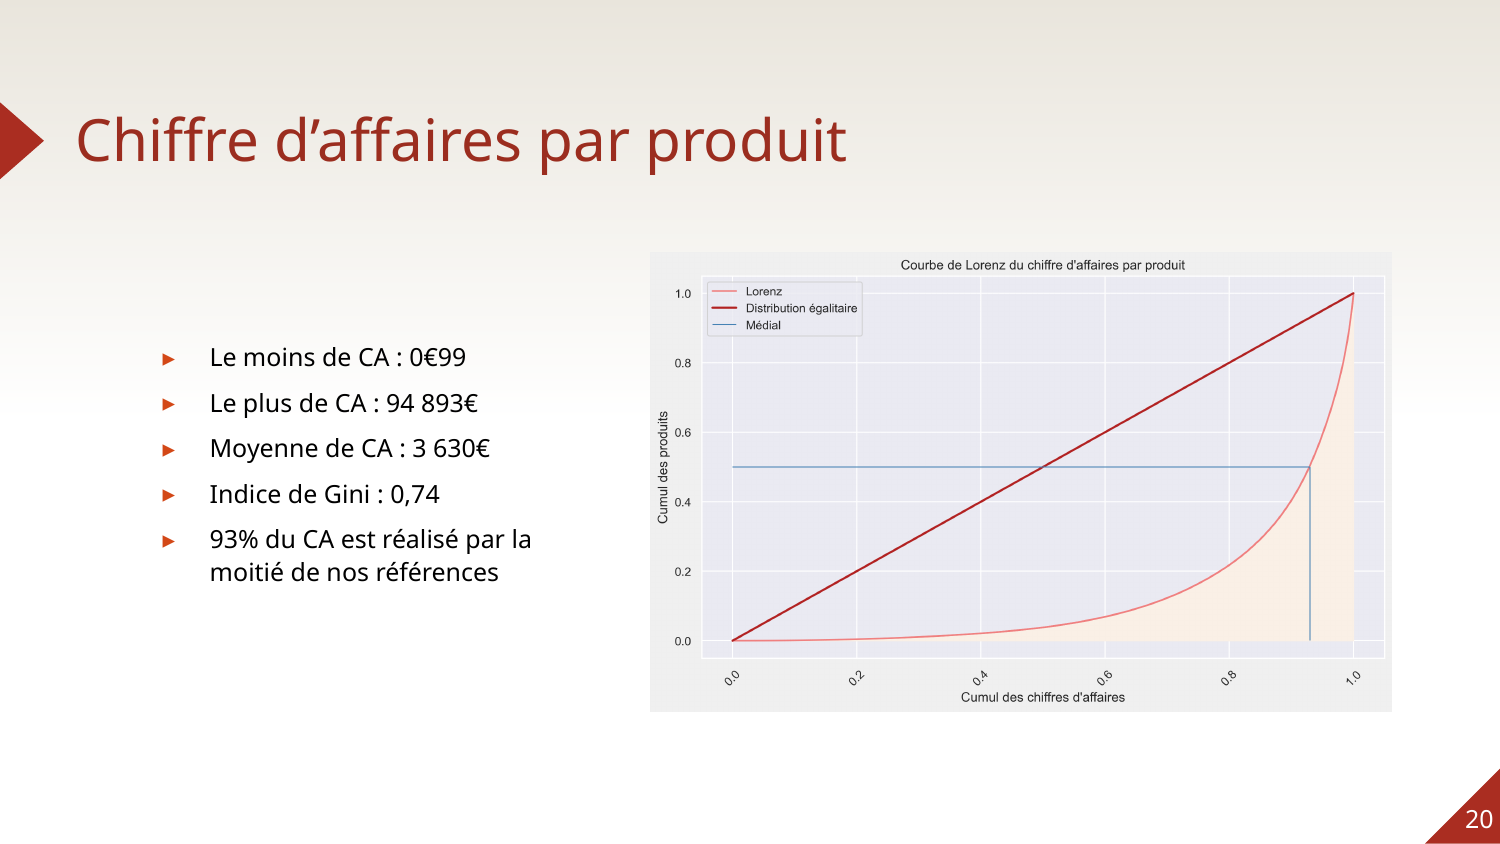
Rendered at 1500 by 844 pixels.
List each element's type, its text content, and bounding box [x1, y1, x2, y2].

title Chiffre d’affaires par produit [75, 116, 1370, 294]
slide_number 20 [1418, 760, 1494, 838]
text_box Le moins de CA : 0€99 Le plus de CA : 94 893€ Moyenne de CA : 3 630€ Indice de Gini : 0,74 93% du CA est réalisé par la moitié de nos références [162, 338, 584, 779]
picture [649, 252, 1393, 713]
